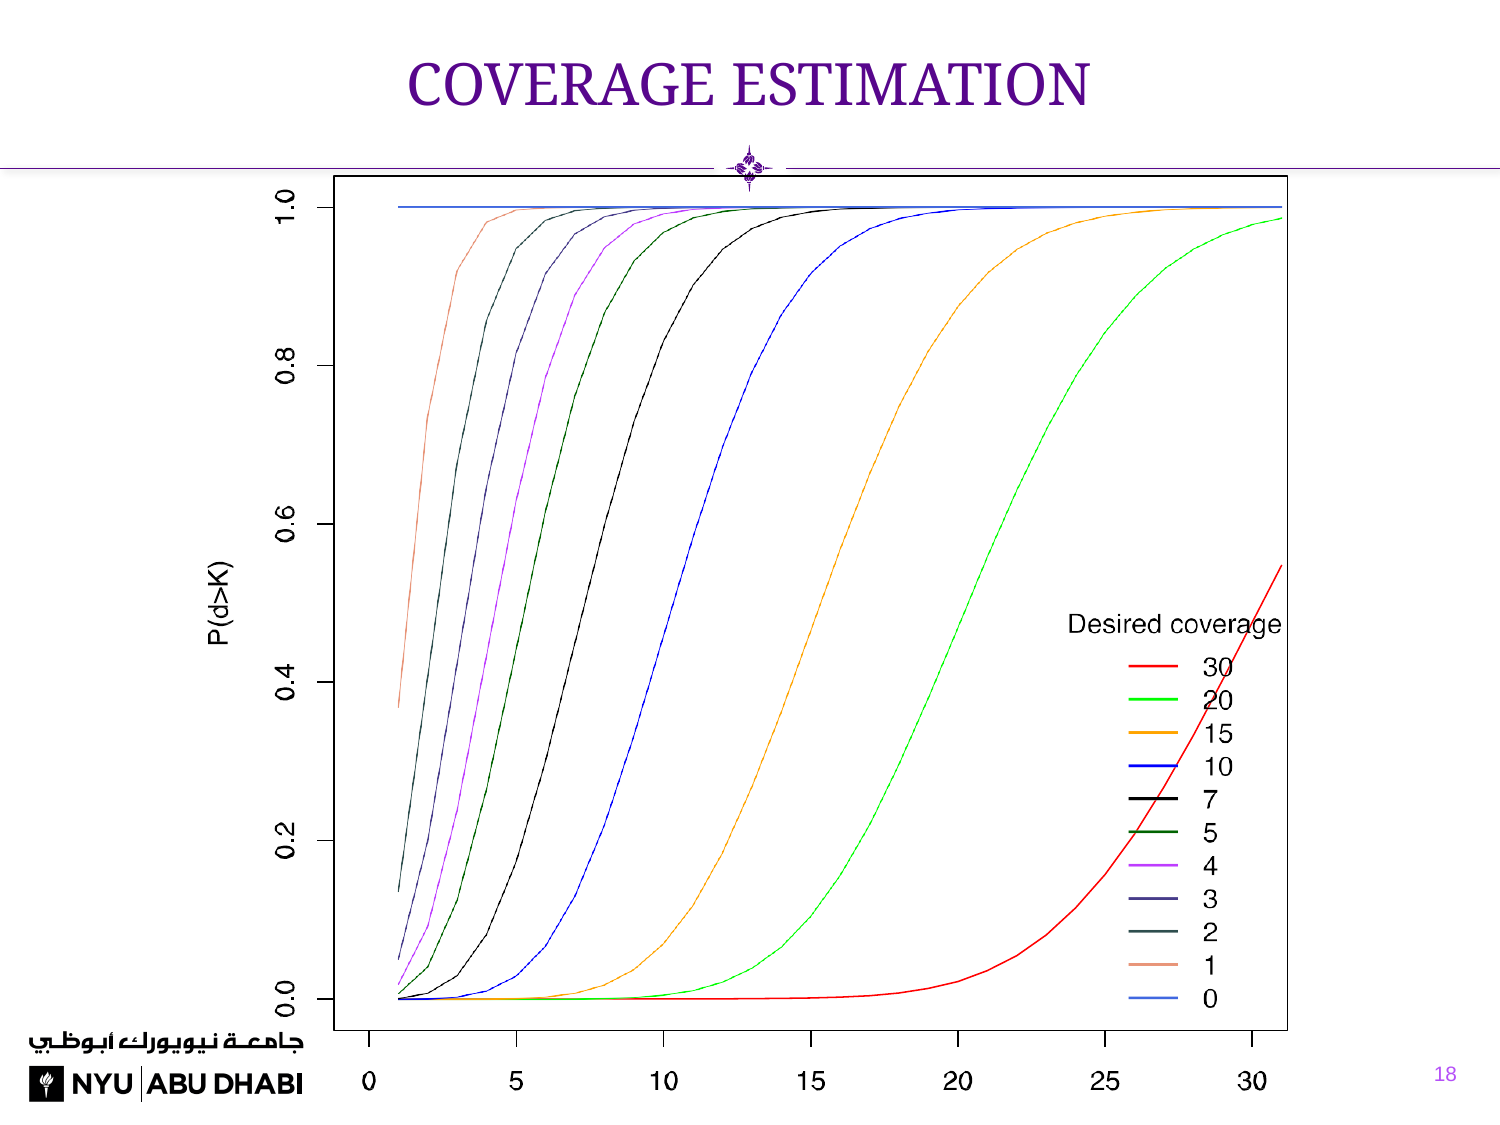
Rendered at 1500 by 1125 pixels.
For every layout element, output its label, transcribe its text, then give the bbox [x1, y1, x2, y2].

text_box [208, 605, 229, 619]
text_box [208, 629, 228, 645]
text_box [650, 1071, 659, 1090]
text_box [207, 619, 234, 627]
text_box [362, 1070, 376, 1091]
text_box [274, 370, 295, 385]
text_box [274, 189, 295, 203]
text_box [274, 1003, 295, 1017]
text_box [1090, 1070, 1105, 1090]
text_box [207, 561, 234, 569]
text_box [213, 587, 229, 604]
text_box [958, 1070, 973, 1091]
text_box [274, 505, 295, 520]
text_box [274, 664, 295, 678]
text_box [274, 822, 295, 836]
text_box [208, 569, 228, 586]
text_box [397, 206, 1283, 1008]
text_box [1105, 1071, 1120, 1091]
text_box [811, 1071, 825, 1091]
text_box [333, 175, 1288, 1031]
slide_number 18 [1121, 1042, 1472, 1103]
text_box [943, 1070, 957, 1090]
text_box [274, 529, 295, 543]
text_box [509, 1071, 523, 1091]
text_box [274, 687, 295, 701]
title Coverage estimation [27, 27, 1472, 138]
text_box [798, 1071, 806, 1090]
text_box [1253, 1070, 1267, 1091]
text_box [664, 1070, 678, 1091]
text_box [274, 980, 295, 995]
text_box [274, 347, 295, 361]
text_box [274, 845, 295, 859]
text_box [1237, 1070, 1252, 1091]
text_box [275, 216, 295, 224]
